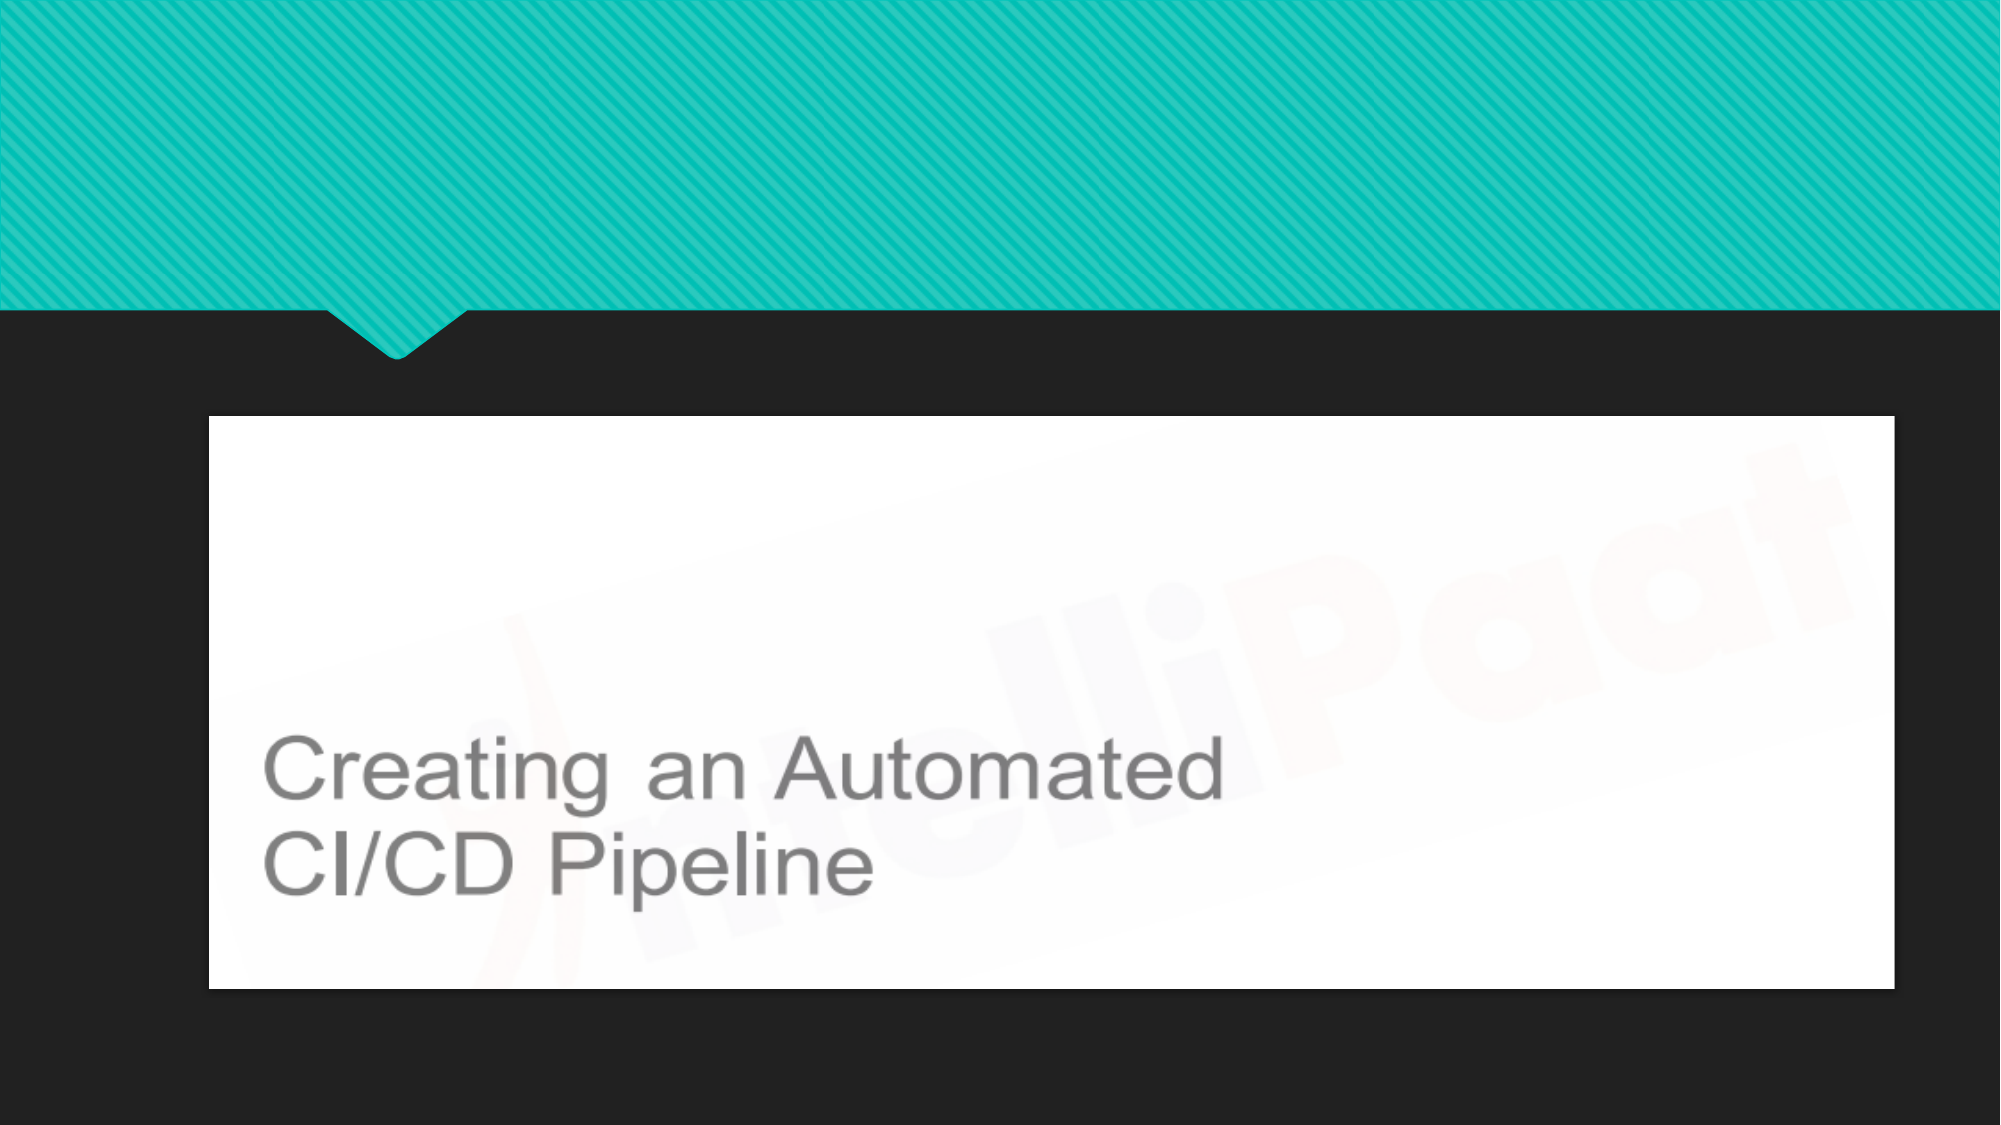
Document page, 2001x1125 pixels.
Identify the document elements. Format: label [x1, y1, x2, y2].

list [208, 416, 1895, 989]
